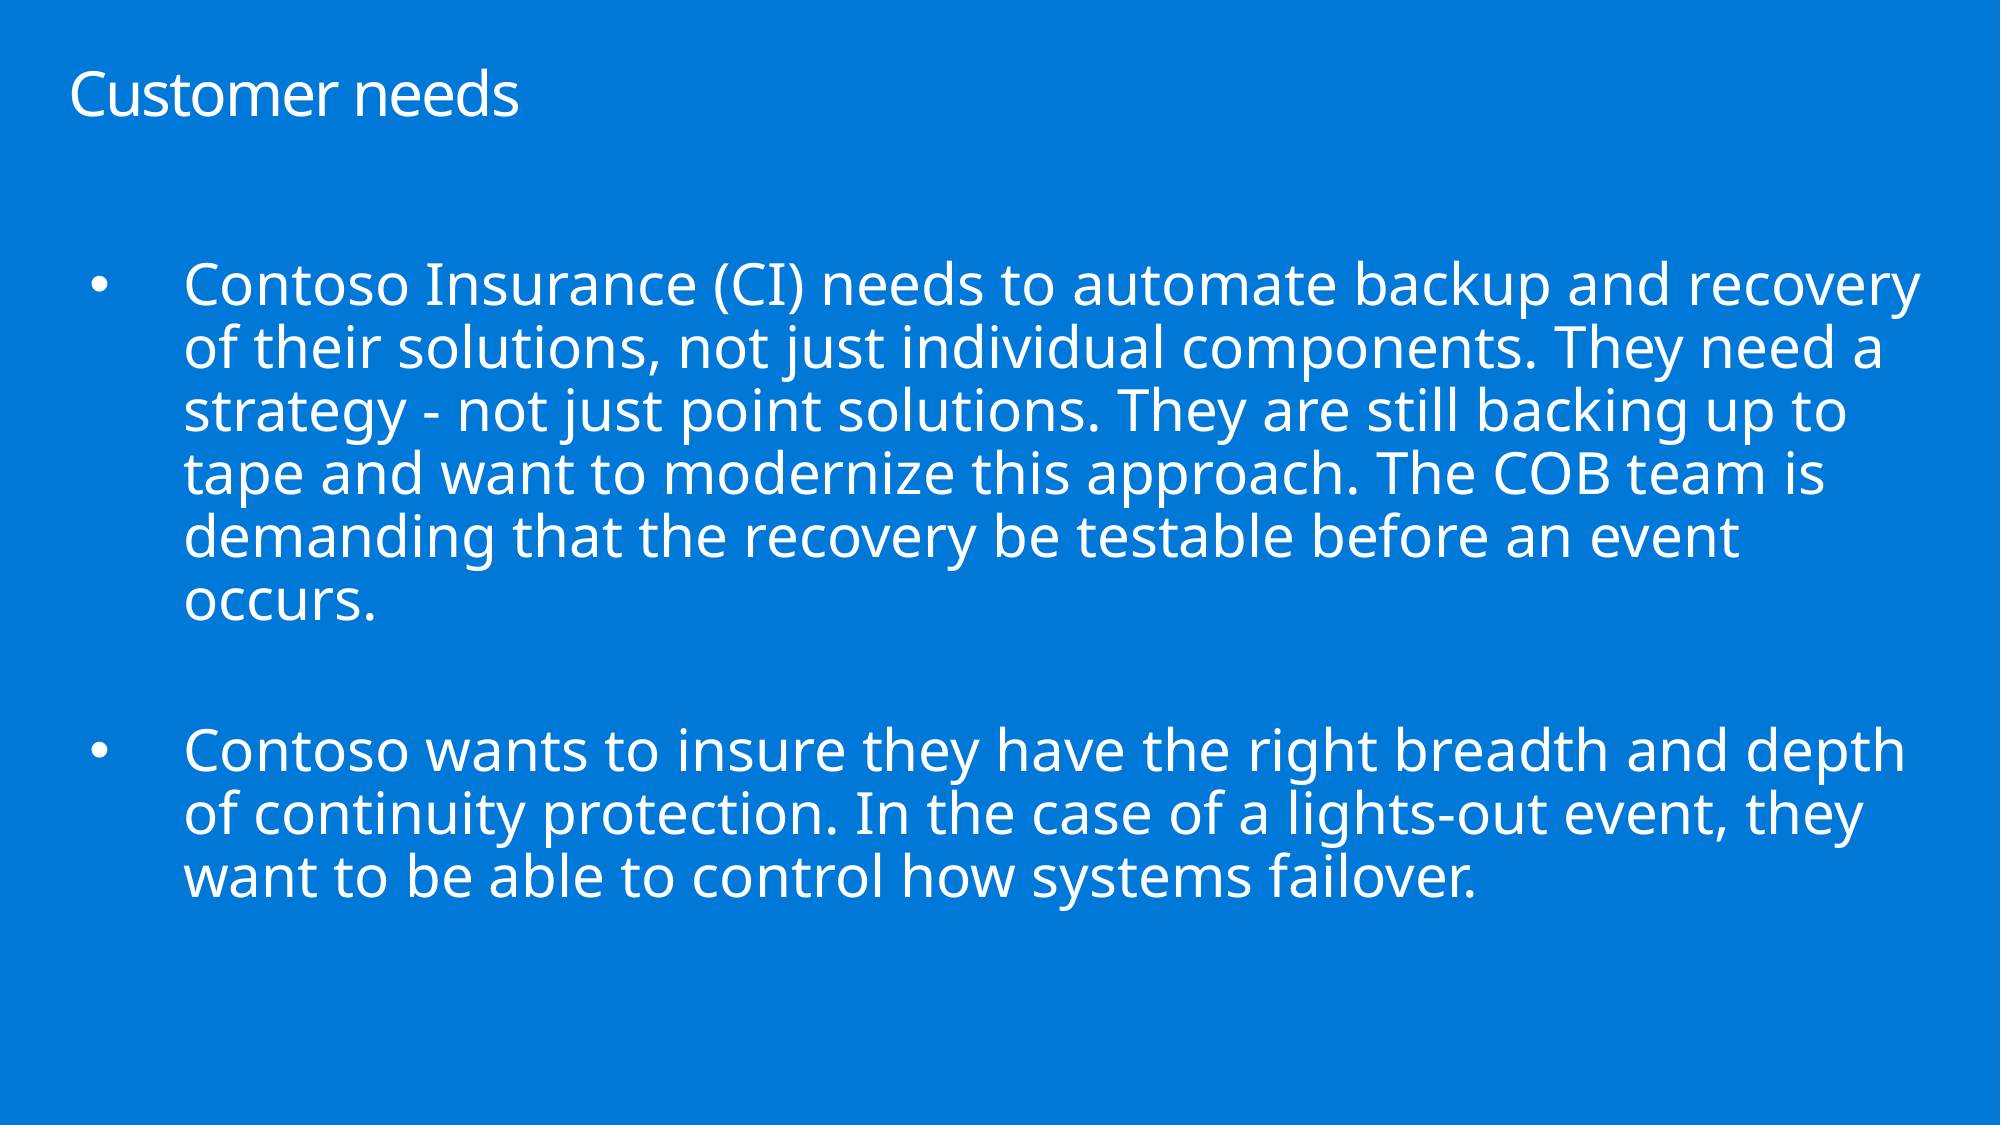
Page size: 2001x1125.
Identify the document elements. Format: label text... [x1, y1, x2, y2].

title Customer needs [44, 47, 1957, 196]
text_box Contoso Insurance (CI) needs to automate backup and recovery of their solutions, not just individual components. They need a strategy - not just point solutions. They are still backing up to tape and want to modernize this approach. The COB team is demanding that the recovery be testable before an event occurs. Contoso wants to insure they have the right breadth and depth of continuity protection. In the case of a lights-out event, they want to be able to control how systems failover. [59, 148, 1957, 934]
